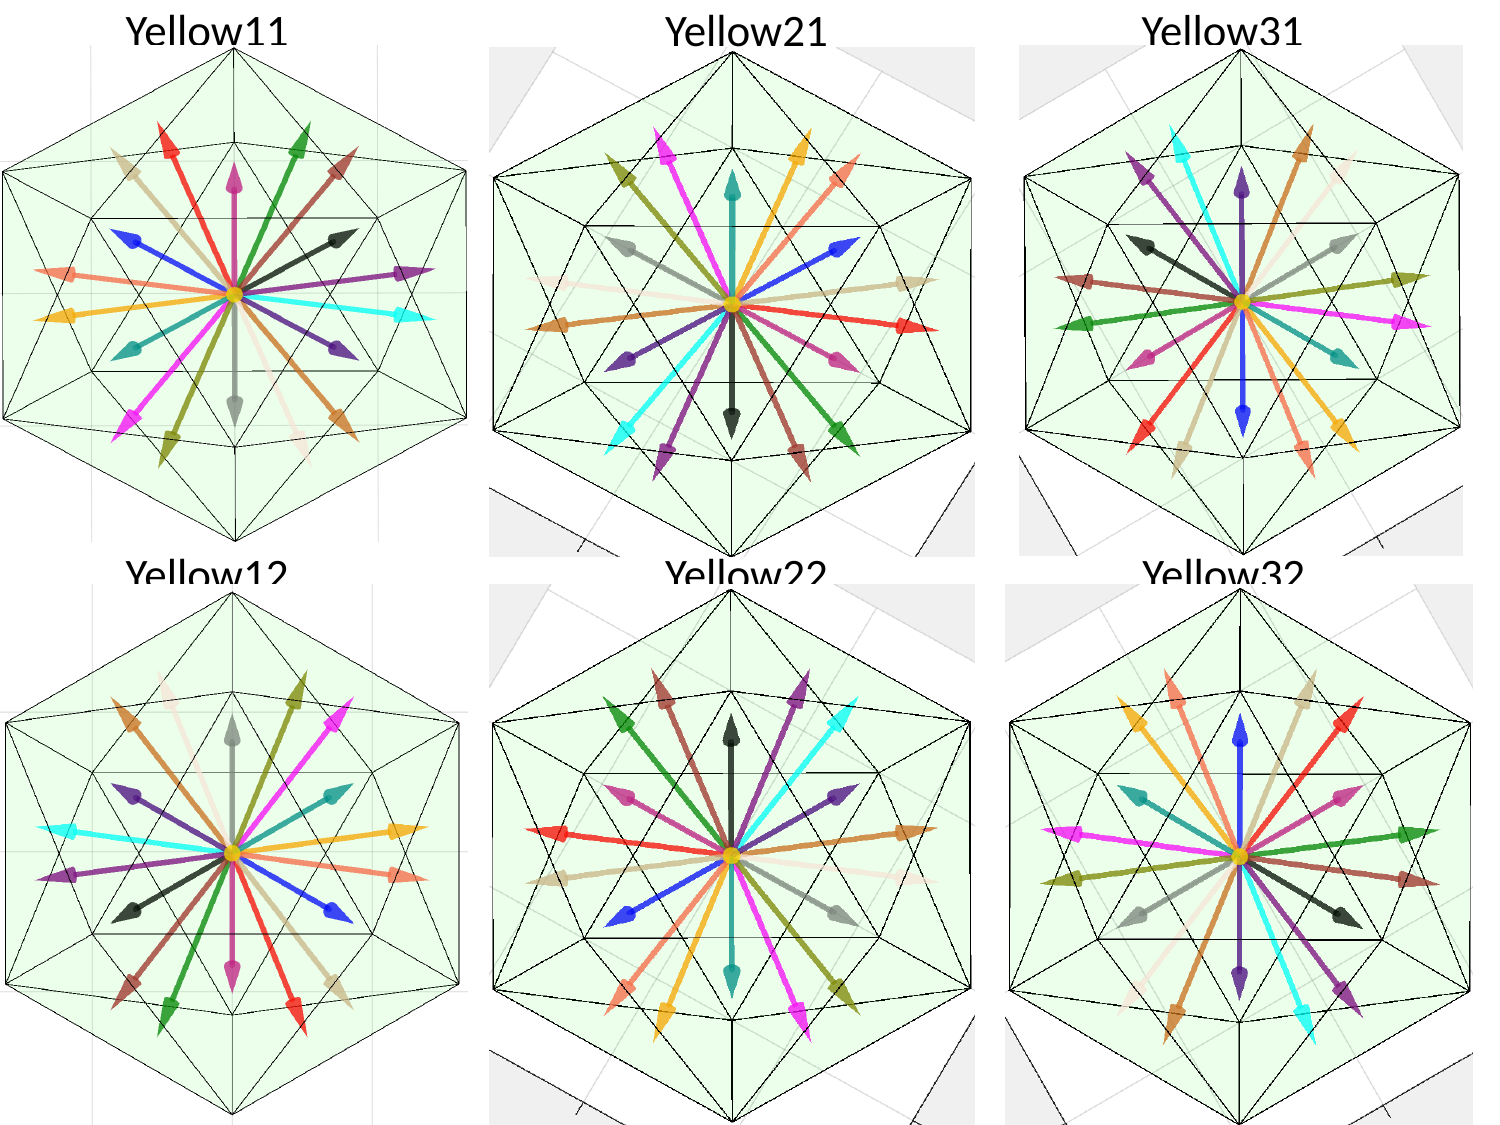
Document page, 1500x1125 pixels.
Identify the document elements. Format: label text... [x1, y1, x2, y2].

picture [489, 47, 975, 557]
text_box Yellow32 [1126, 556, 1322, 584]
text_box Yellow31 [1126, 0, 1322, 45]
picture [1005, 584, 1473, 1125]
text_box Yellow11 [109, 0, 305, 45]
picture [0, 584, 468, 1125]
text_box Yellow12 [109, 544, 305, 584]
picture [489, 584, 975, 1125]
picture [0, 45, 468, 543]
text_box Yellow21 [649, 0, 844, 47]
text_box Yellow22 [649, 557, 844, 584]
picture [1019, 45, 1463, 556]
